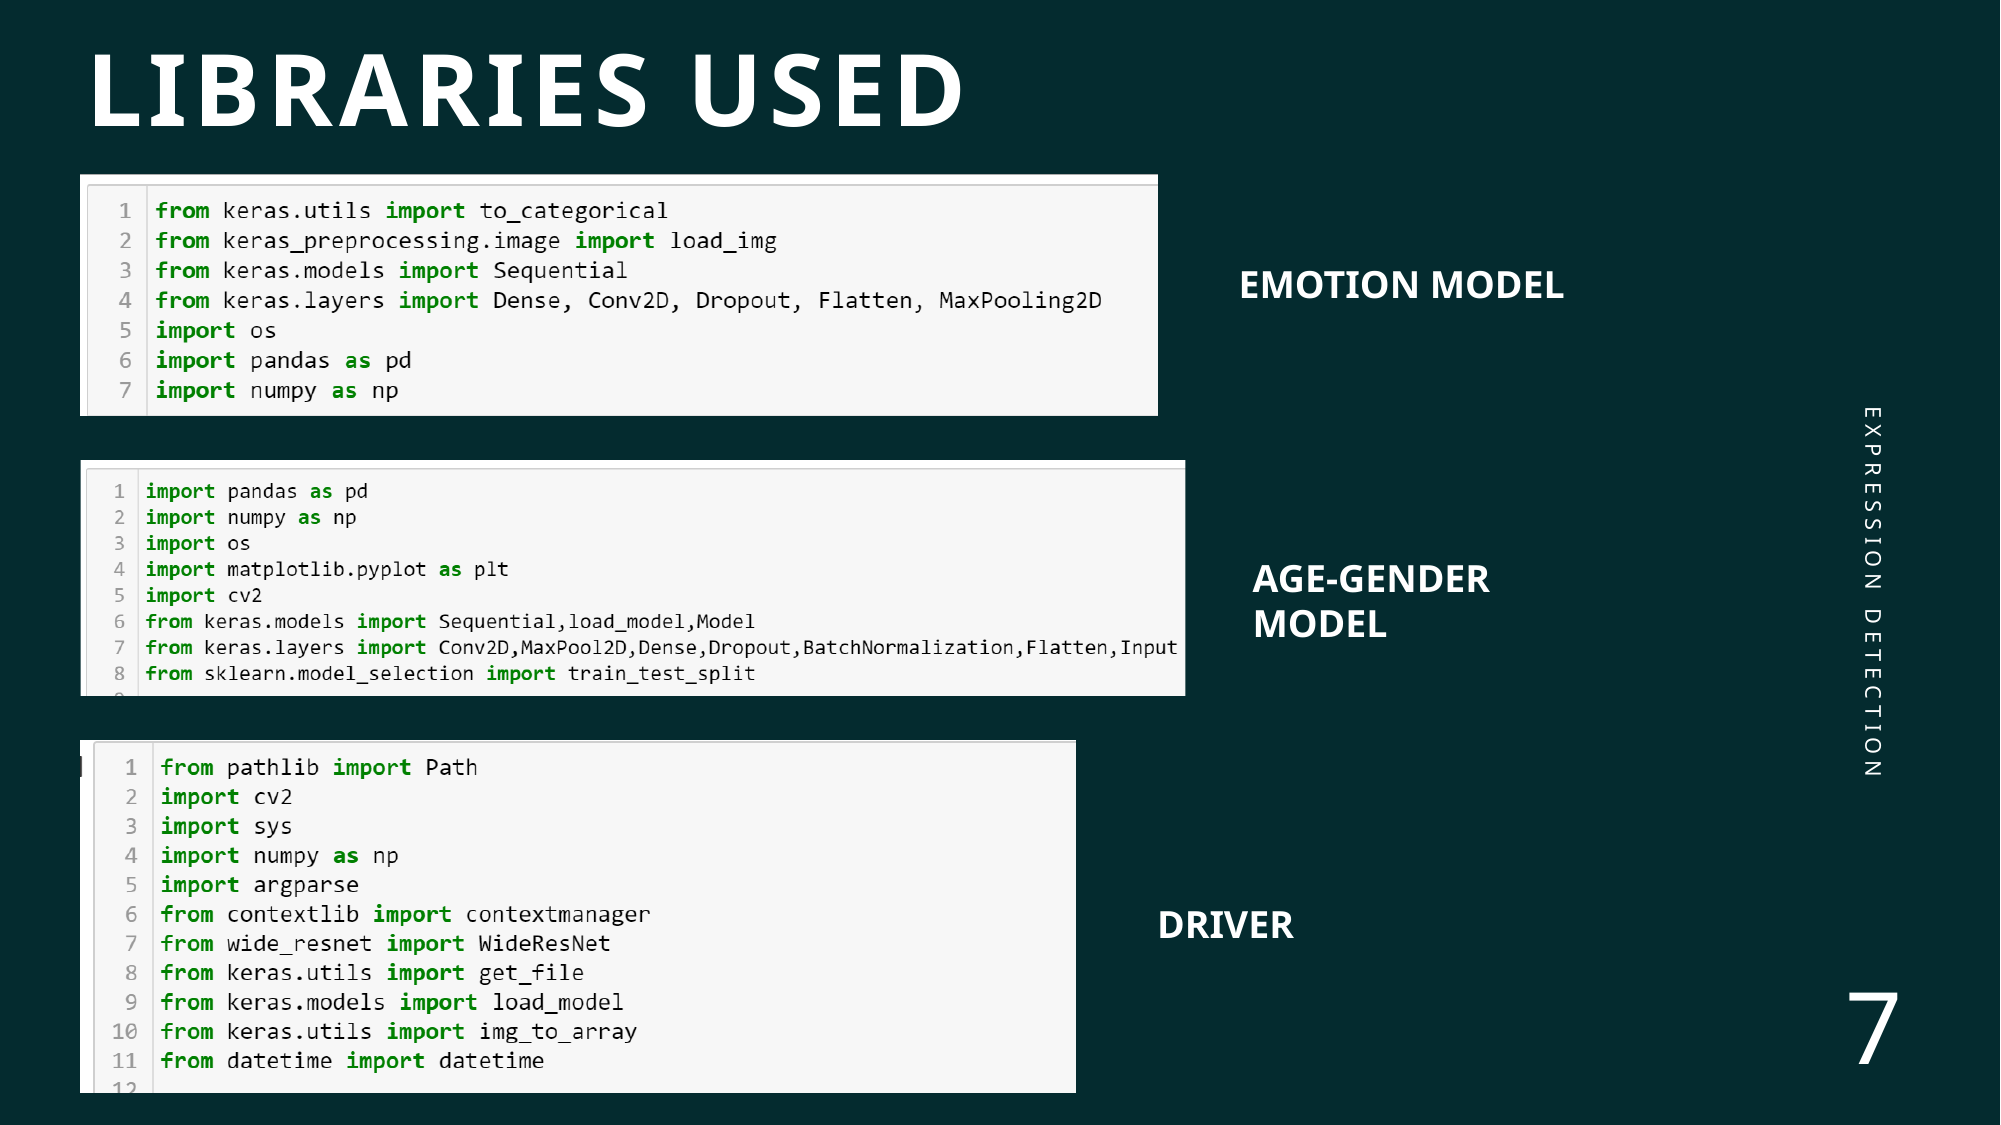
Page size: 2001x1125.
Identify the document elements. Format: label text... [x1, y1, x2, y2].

text_box DRIVER [1142, 893, 1509, 954]
text_box EMOTION MODEL [1223, 254, 1590, 314]
title LIBRARIES USED [71, 32, 1439, 299]
footer EXPRESSION DETECTION [1748, 243, 2000, 939]
text_box AGE-GENDER MODEL [1237, 547, 1604, 653]
picture [80, 740, 1076, 1093]
picture [80, 174, 1158, 417]
picture [80, 460, 1186, 696]
slide_number 7 [1748, 939, 2000, 1125]
